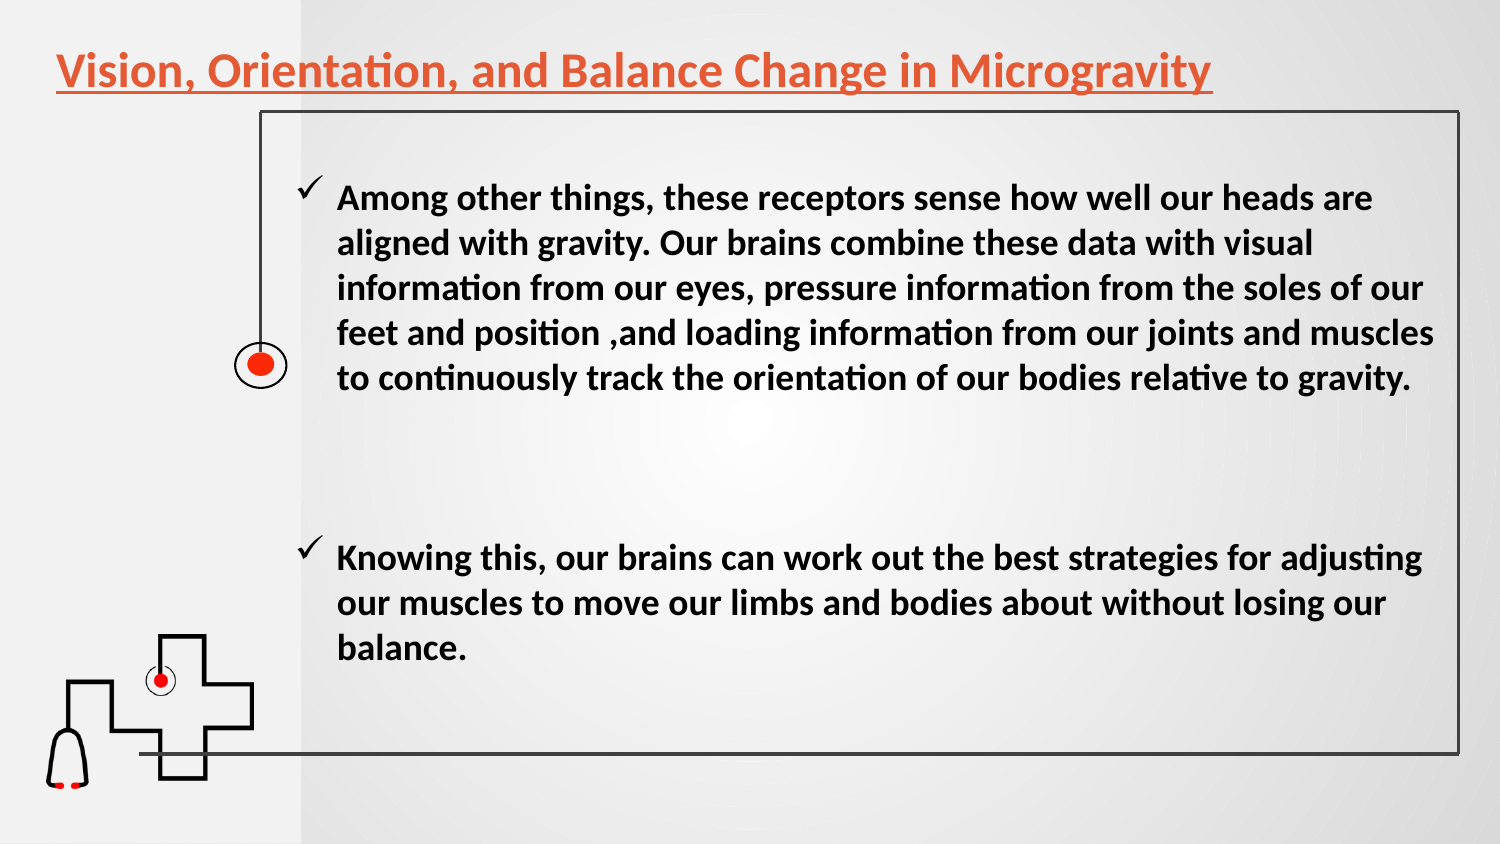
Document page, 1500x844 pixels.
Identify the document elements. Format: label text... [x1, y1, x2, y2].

picture [46, 634, 254, 789]
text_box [279, 0, 1460, 682]
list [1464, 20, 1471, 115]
list Vision, Orientation, and Balance Change in Microgravity [41, 20, 274, 115]
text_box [138, 111, 1460, 755]
